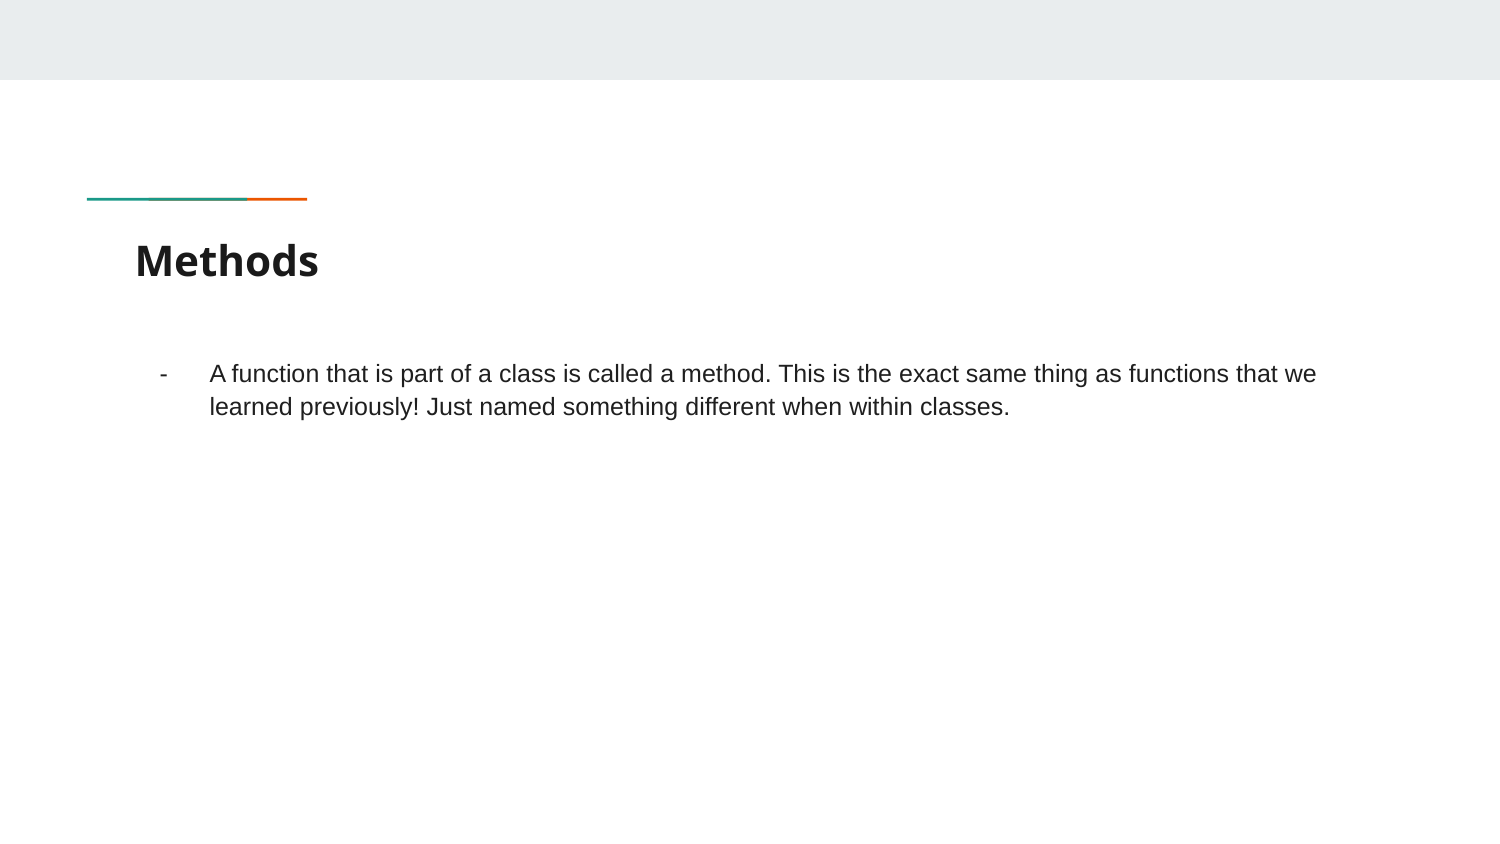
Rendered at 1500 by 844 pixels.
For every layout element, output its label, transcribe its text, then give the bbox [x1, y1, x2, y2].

title Methods [119, 216, 1381, 305]
list A function that is part of a class is called a method. This is the exact same thing as functions that we learned previously! Just named something different when within classes. [119, 341, 1381, 712]
